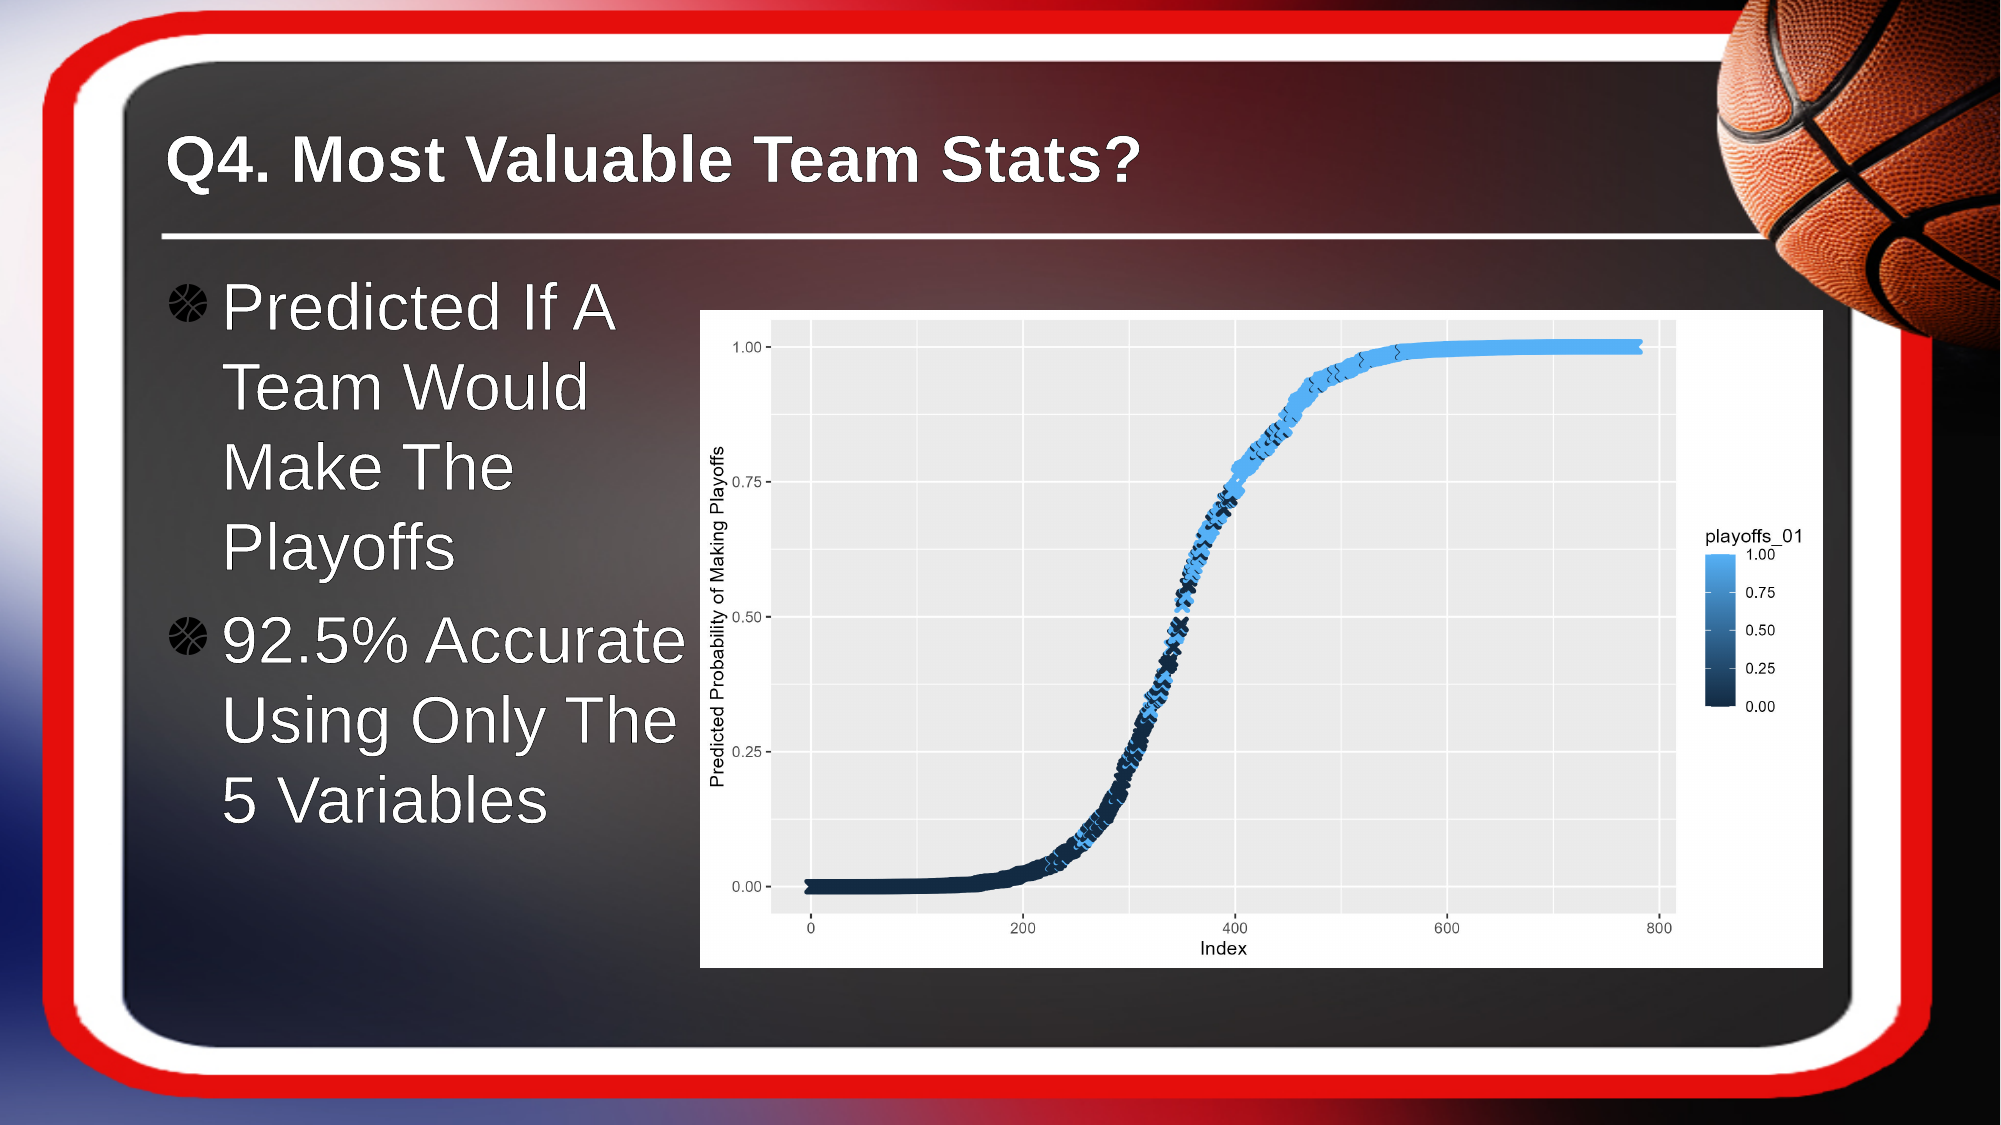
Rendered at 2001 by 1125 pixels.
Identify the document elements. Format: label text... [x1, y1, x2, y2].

title Q4. Most Valuable Team Stats? [149, 113, 1835, 198]
picture [0, 0, 2001, 1125]
list Predicted If A Team Would Make The Playoffs 92.5% Accurate Using Only The 5 Variables [149, 255, 1835, 1000]
